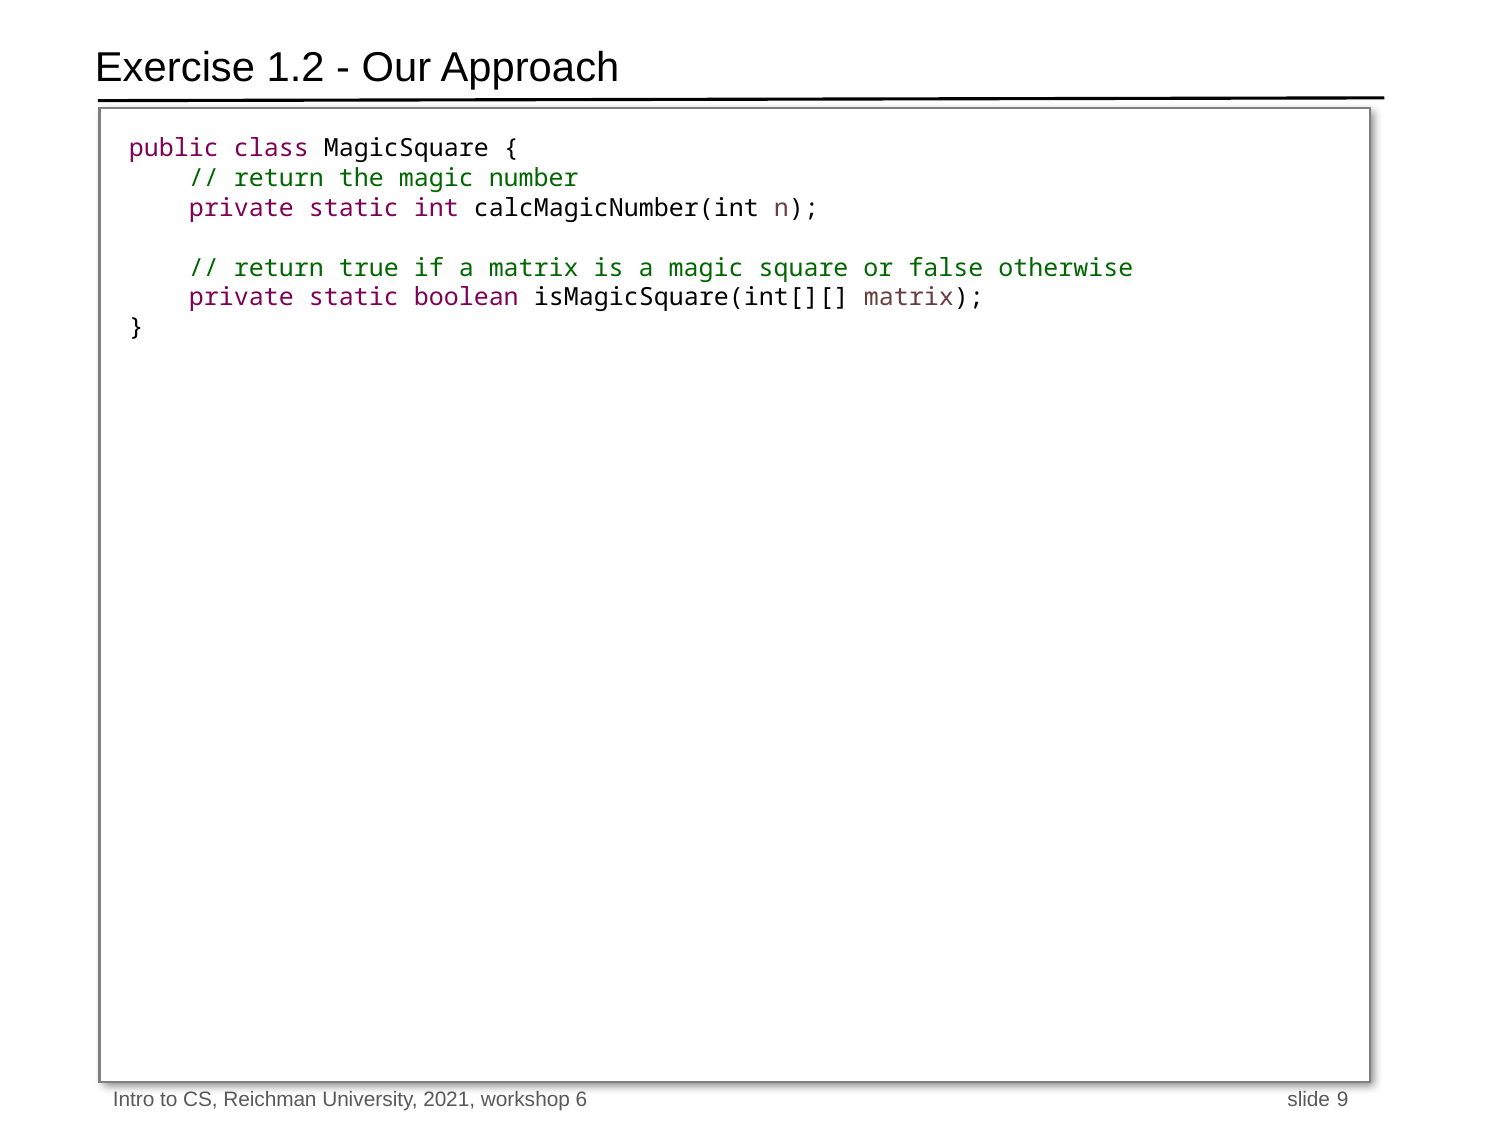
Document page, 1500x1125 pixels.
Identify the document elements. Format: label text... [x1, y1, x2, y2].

title Exercise 1.2 - Our Approach [79, 33, 1371, 109]
text_box public class MagicSquare { // return the magic number private static int calcMagicNumber(int n); // return true if a matrix is a magic square or false otherwise private static boolean isMagicSquare(int[][] matrix); } [99, 108, 1371, 1083]
